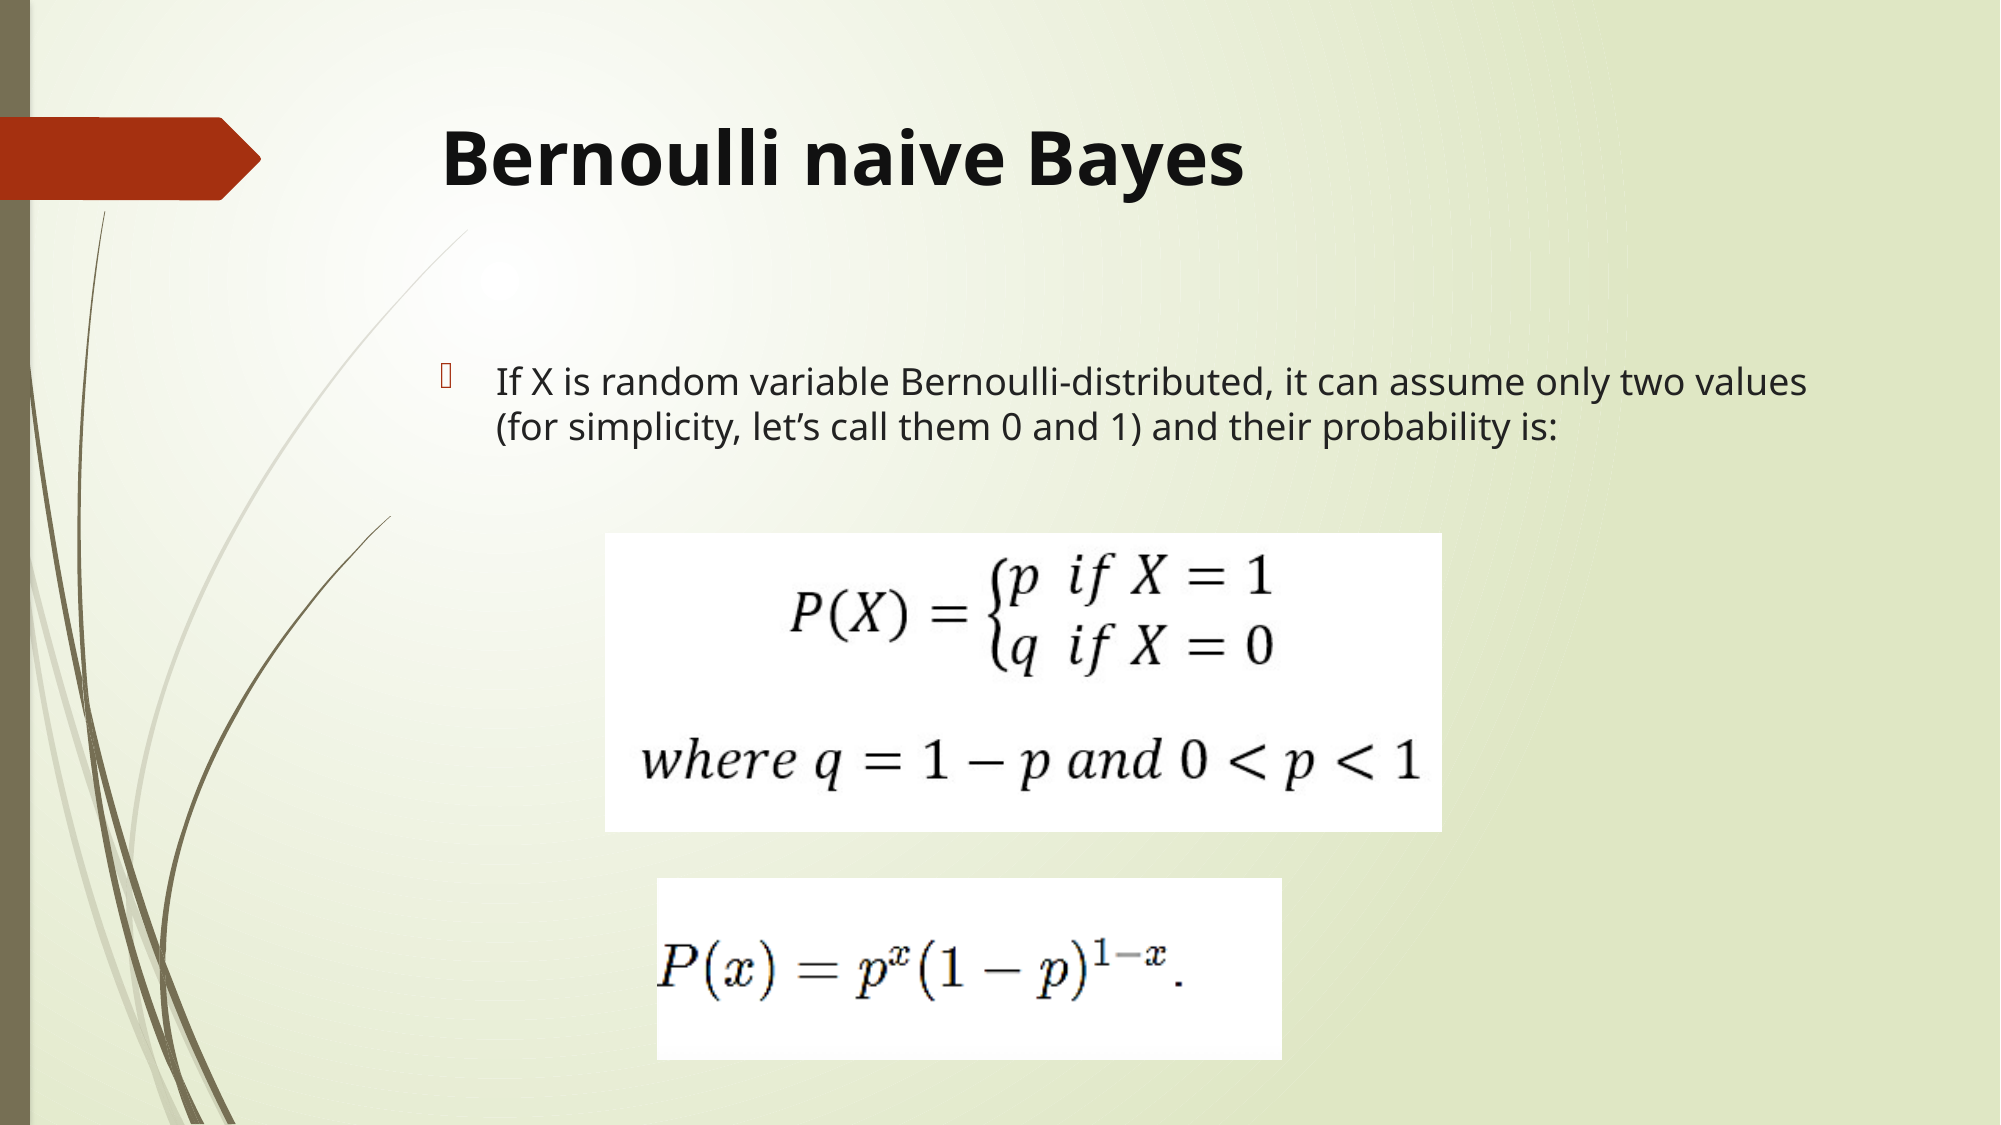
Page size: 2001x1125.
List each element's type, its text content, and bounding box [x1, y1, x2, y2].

title Bernoulli naive Bayes [425, 102, 1888, 313]
picture [656, 878, 1283, 1060]
picture [605, 532, 1442, 832]
list If X is random variable Bernoulli-distributed, it can assume only two values (for simplicity, let’s call them 0 and 1) and their probability is: [424, 350, 1888, 970]
